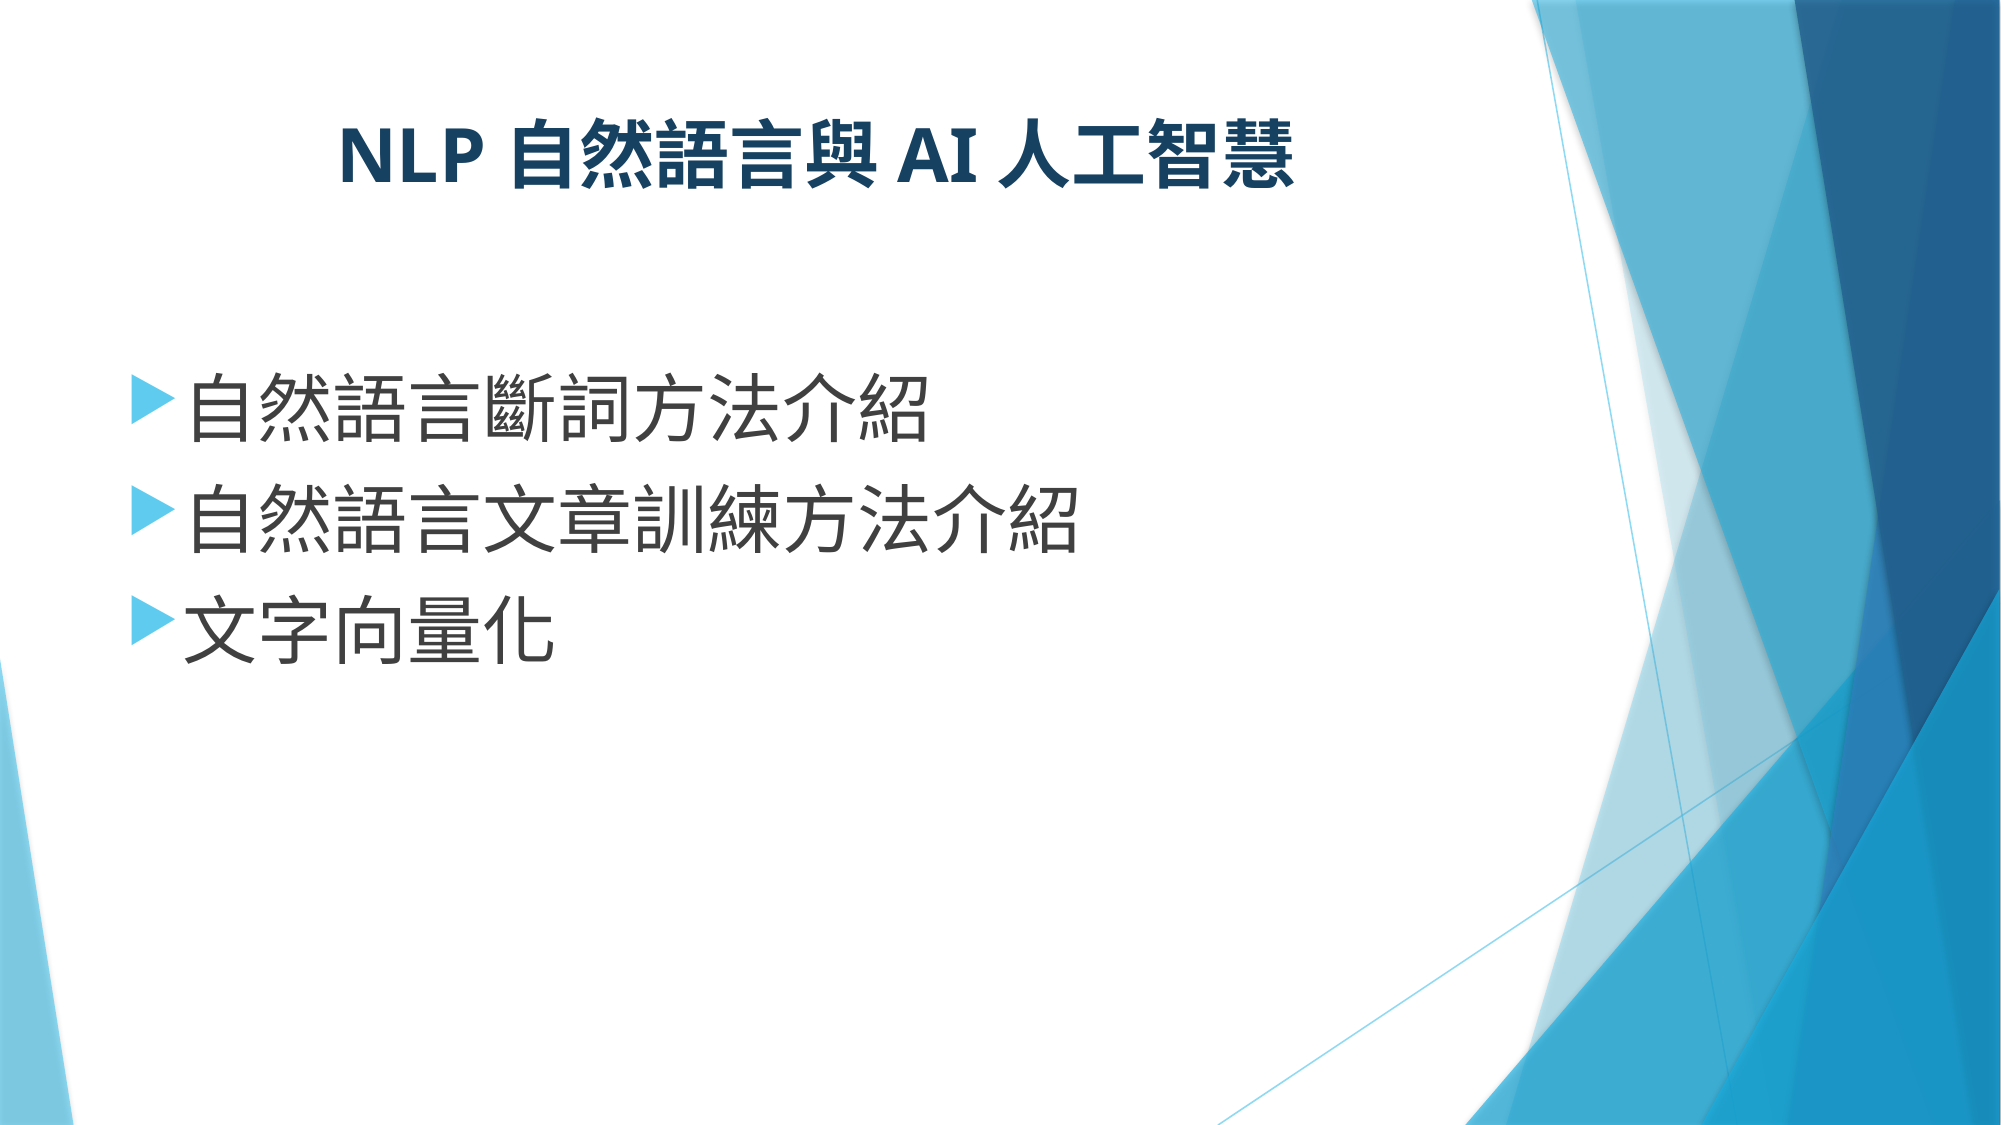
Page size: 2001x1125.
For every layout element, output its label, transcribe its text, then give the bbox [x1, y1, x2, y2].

title NLP自然語言與AI人工智慧 [111, 99, 1522, 317]
list 自然語言斷詞方法介紹 自然語言文章訓練方法介紹 文字向量化 [111, 354, 1522, 1082]
